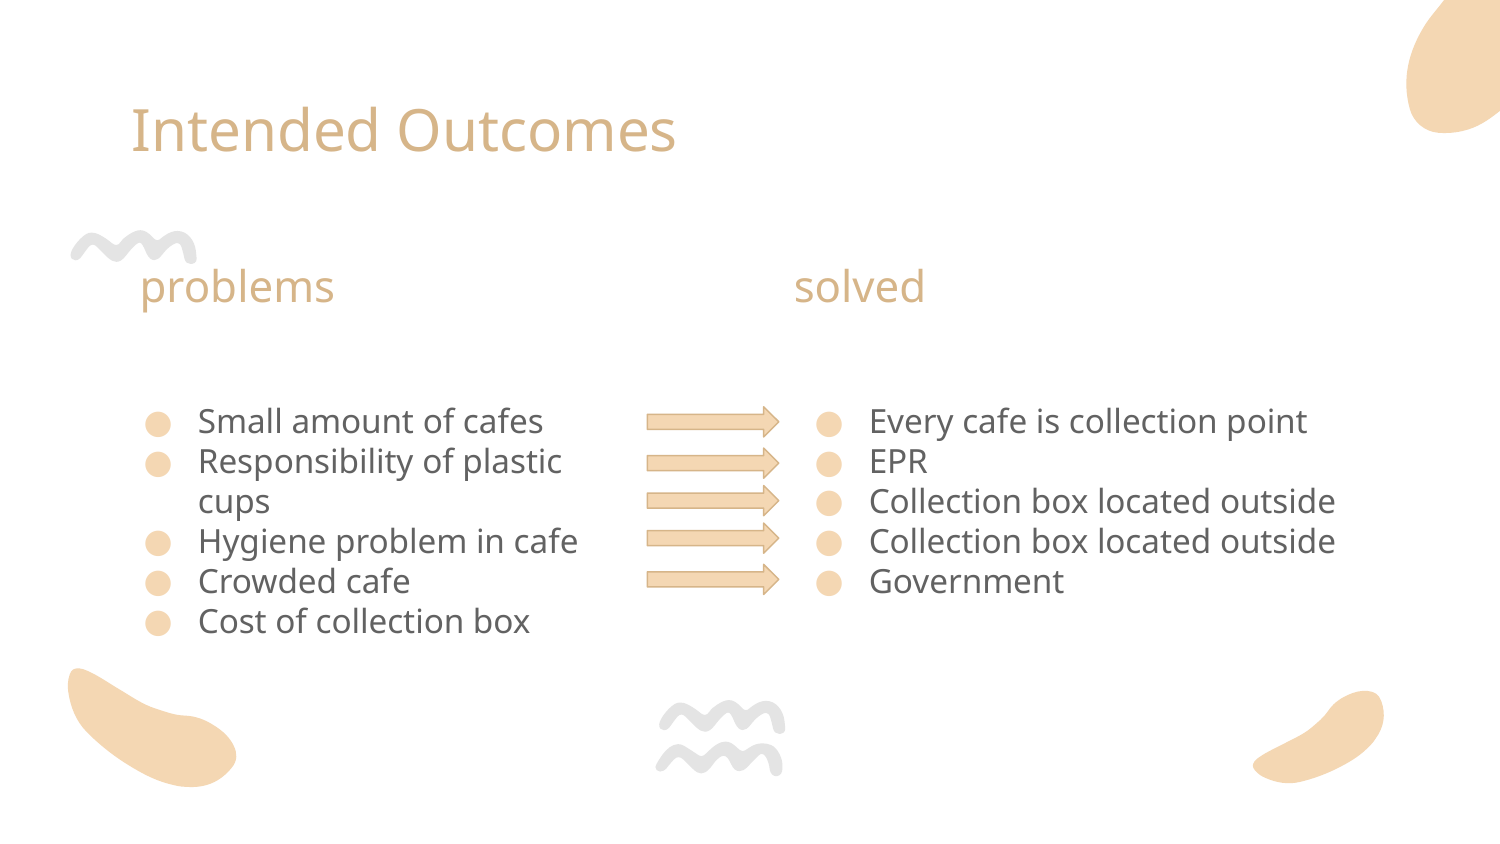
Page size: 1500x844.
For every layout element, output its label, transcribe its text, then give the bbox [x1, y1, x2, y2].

text_box [647, 523, 779, 554]
text_box [647, 406, 779, 437]
title solved [778, 244, 1247, 325]
text_box [647, 564, 779, 595]
subtitle Every cafe is collection point EPR Collection box located outside Collection box located outside Government [778, 345, 1450, 638]
text_box [647, 485, 779, 516]
title problems [124, 244, 593, 325]
title Intended Outcomes [116, 87, 1384, 169]
subtitle Small amount of cafes Responsibility of plastic cups Hygiene problem in cafe Crowded cafe Cost of collection box [107, 345, 626, 638]
text_box [647, 448, 779, 479]
